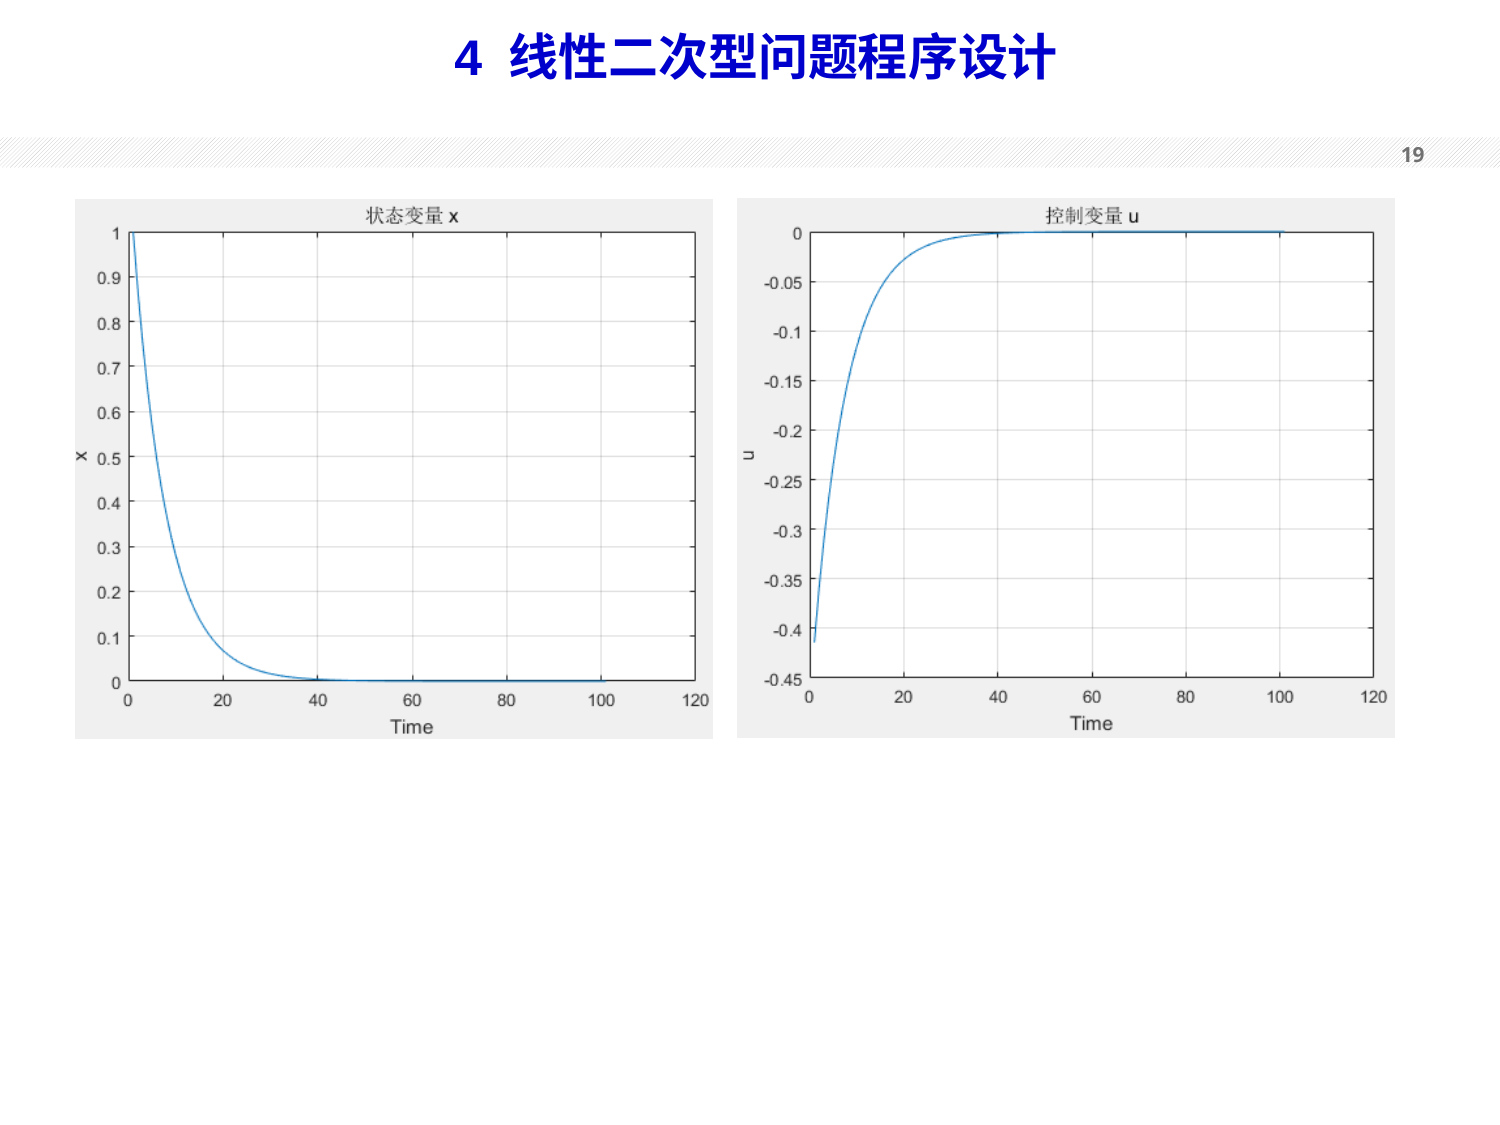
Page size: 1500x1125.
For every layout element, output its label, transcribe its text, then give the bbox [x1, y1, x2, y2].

picture [737, 198, 1396, 739]
title 4 线性二次型问题程序设计 [50, 24, 1463, 133]
picture [74, 199, 713, 739]
